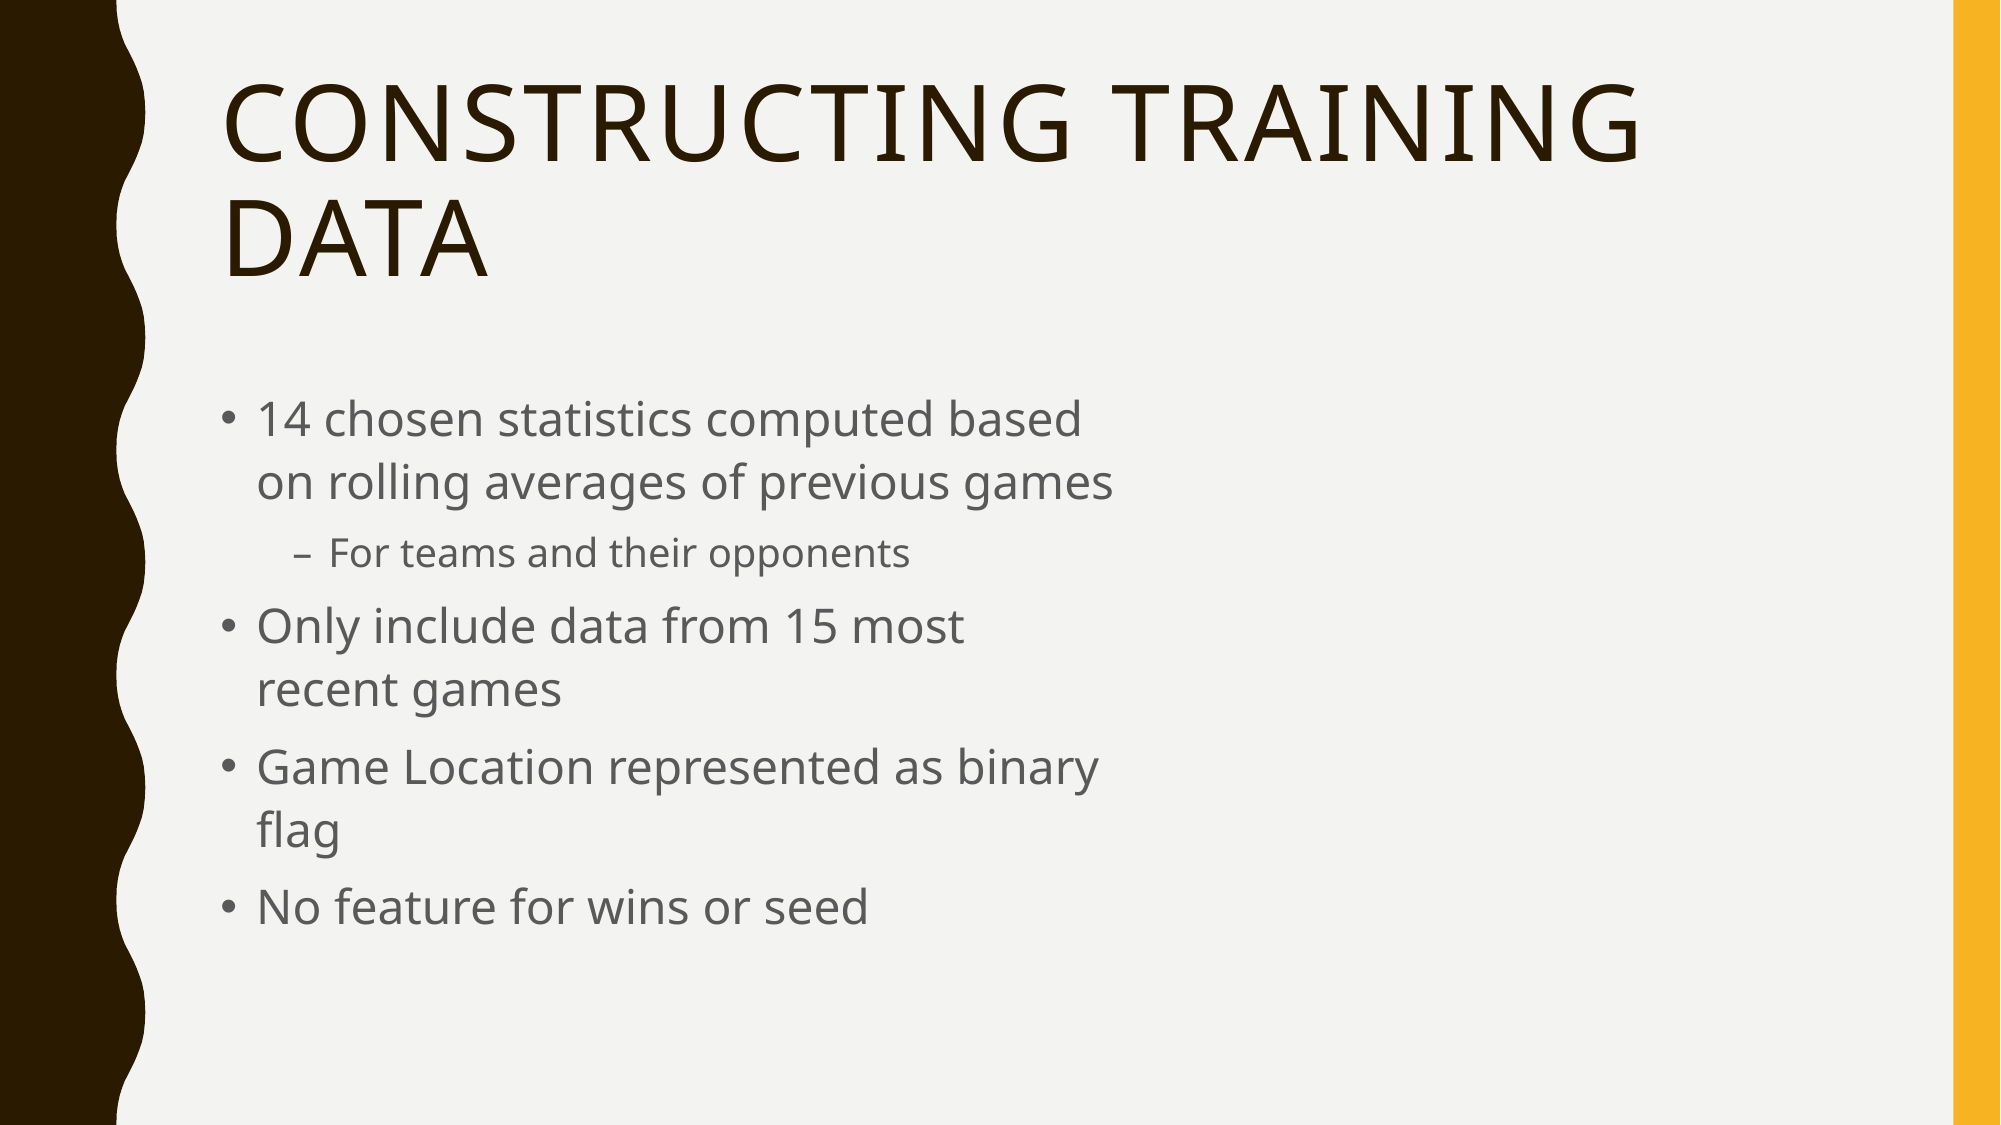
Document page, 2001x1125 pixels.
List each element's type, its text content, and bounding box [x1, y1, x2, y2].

title Constructing Training Data [205, 62, 1875, 308]
list 14 chosen statistics computed based on rolling averages of previous games For teams and their opponents Only include data from 15 most recent games Game Location represented as binary flag No feature for wins or seed [205, 375, 1133, 965]
